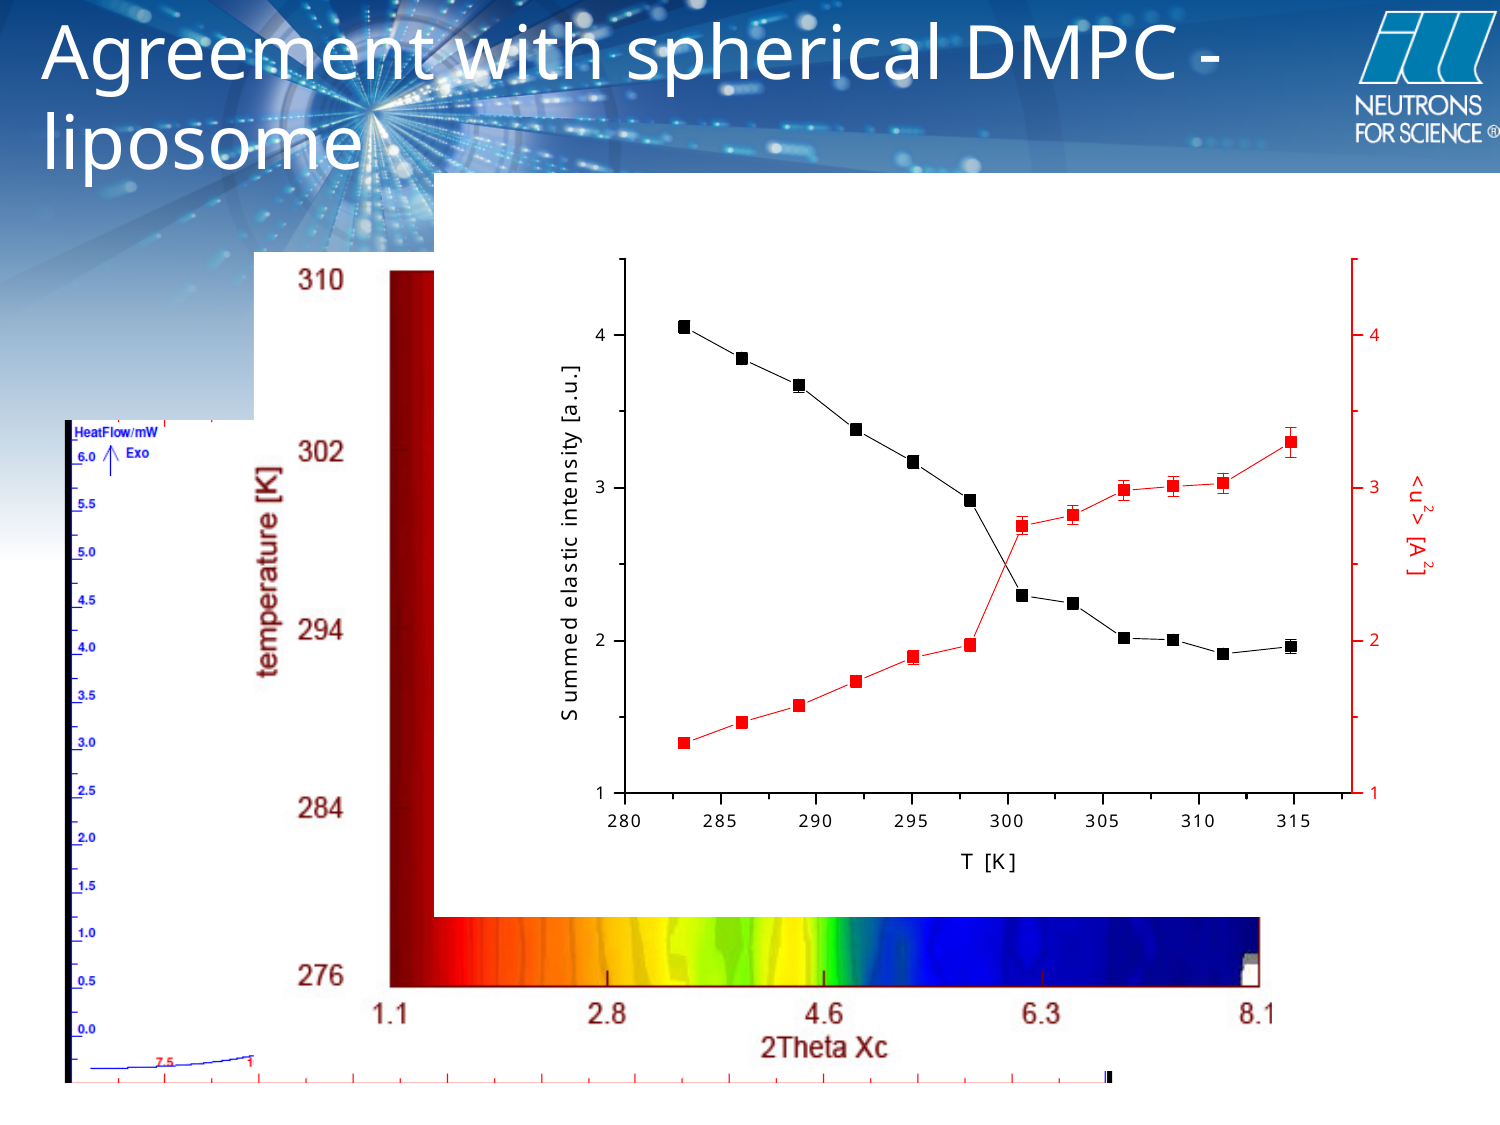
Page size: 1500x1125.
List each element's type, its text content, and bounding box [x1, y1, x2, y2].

picture [0, 1, 1273, 1083]
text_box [433, 172, 1500, 918]
title Agreement with spherical DMPC - liposome [41, 1, 1500, 185]
